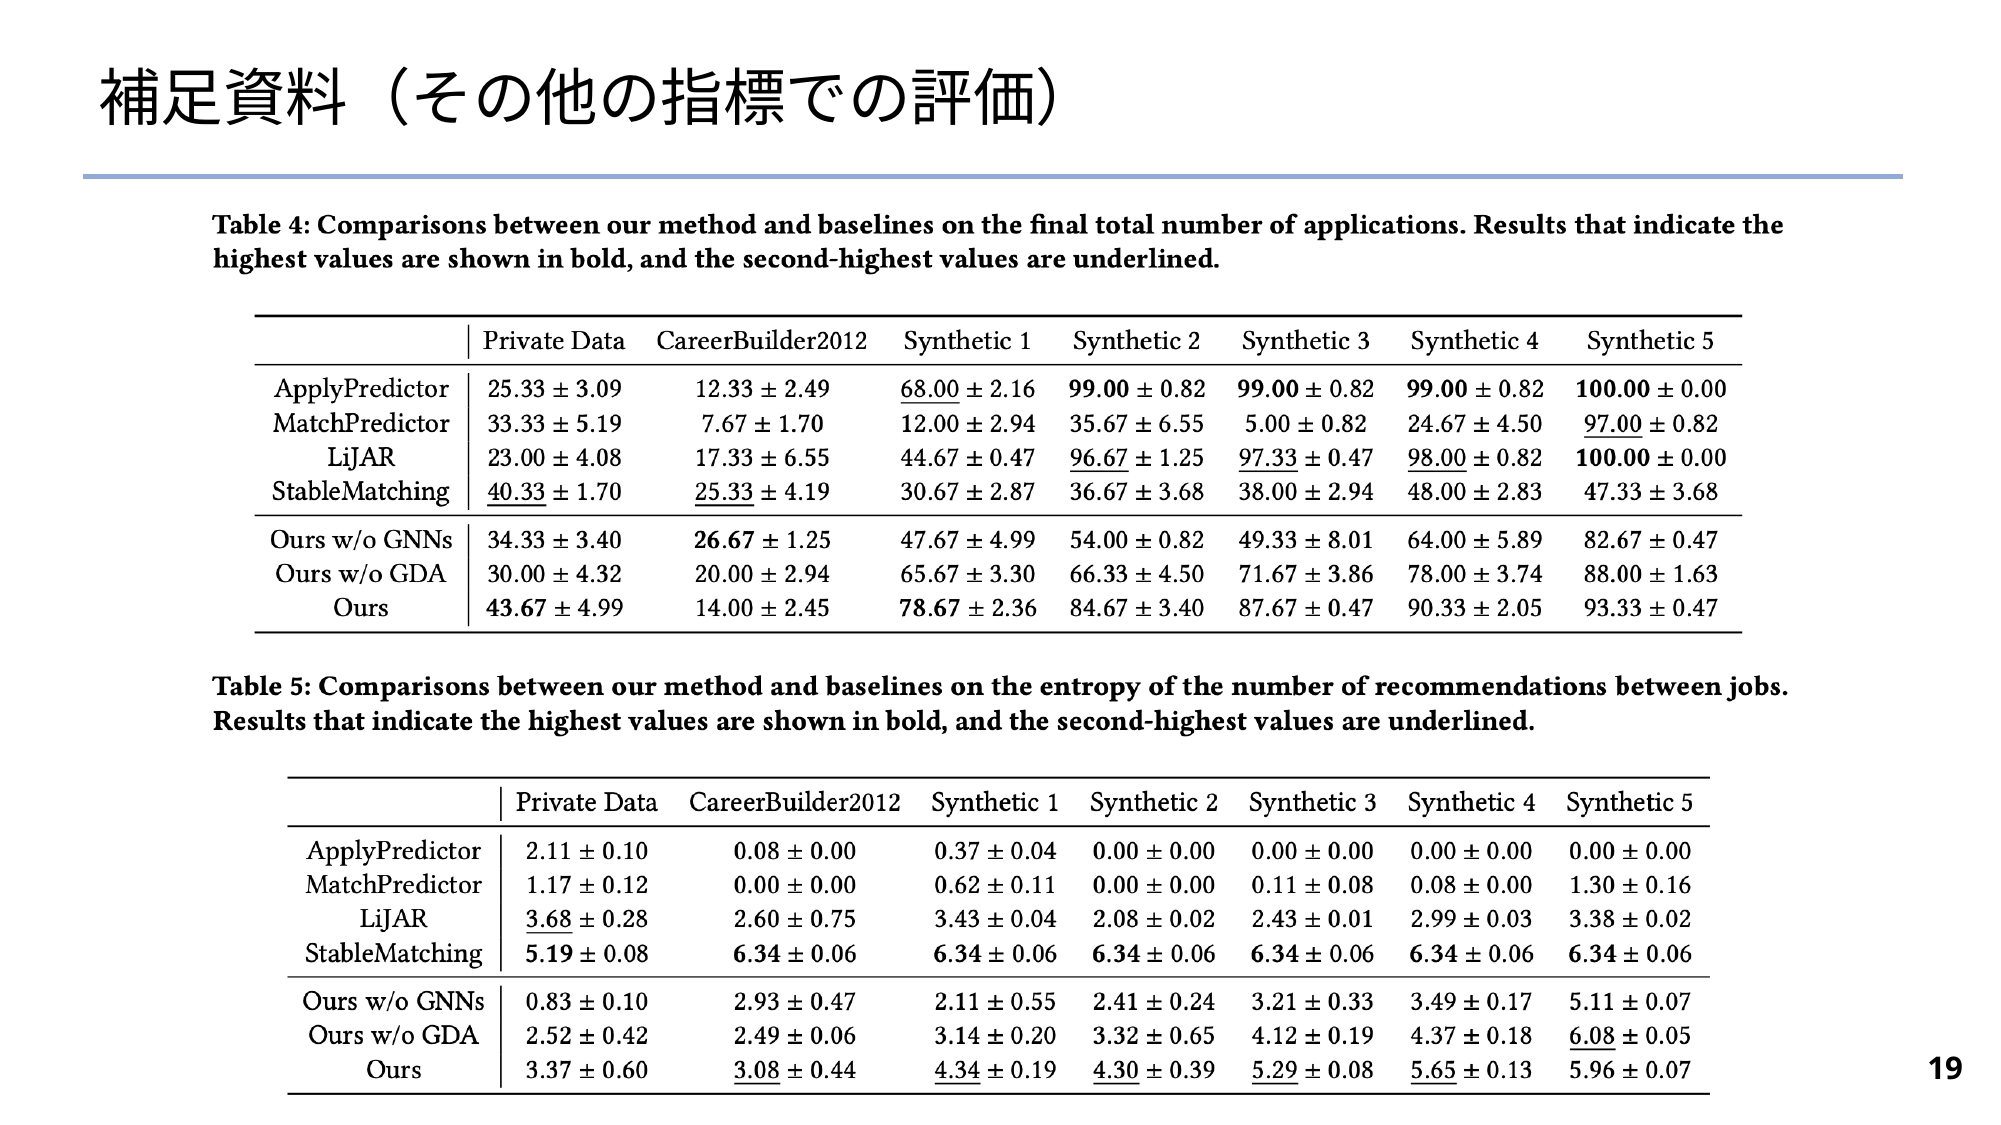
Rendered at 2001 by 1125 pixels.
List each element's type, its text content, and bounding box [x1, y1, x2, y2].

slide_number 19 [1799, 1039, 1979, 1100]
picture [201, 200, 1799, 1115]
title 補足資料（その他の指標での評価） [83, 29, 1904, 171]
